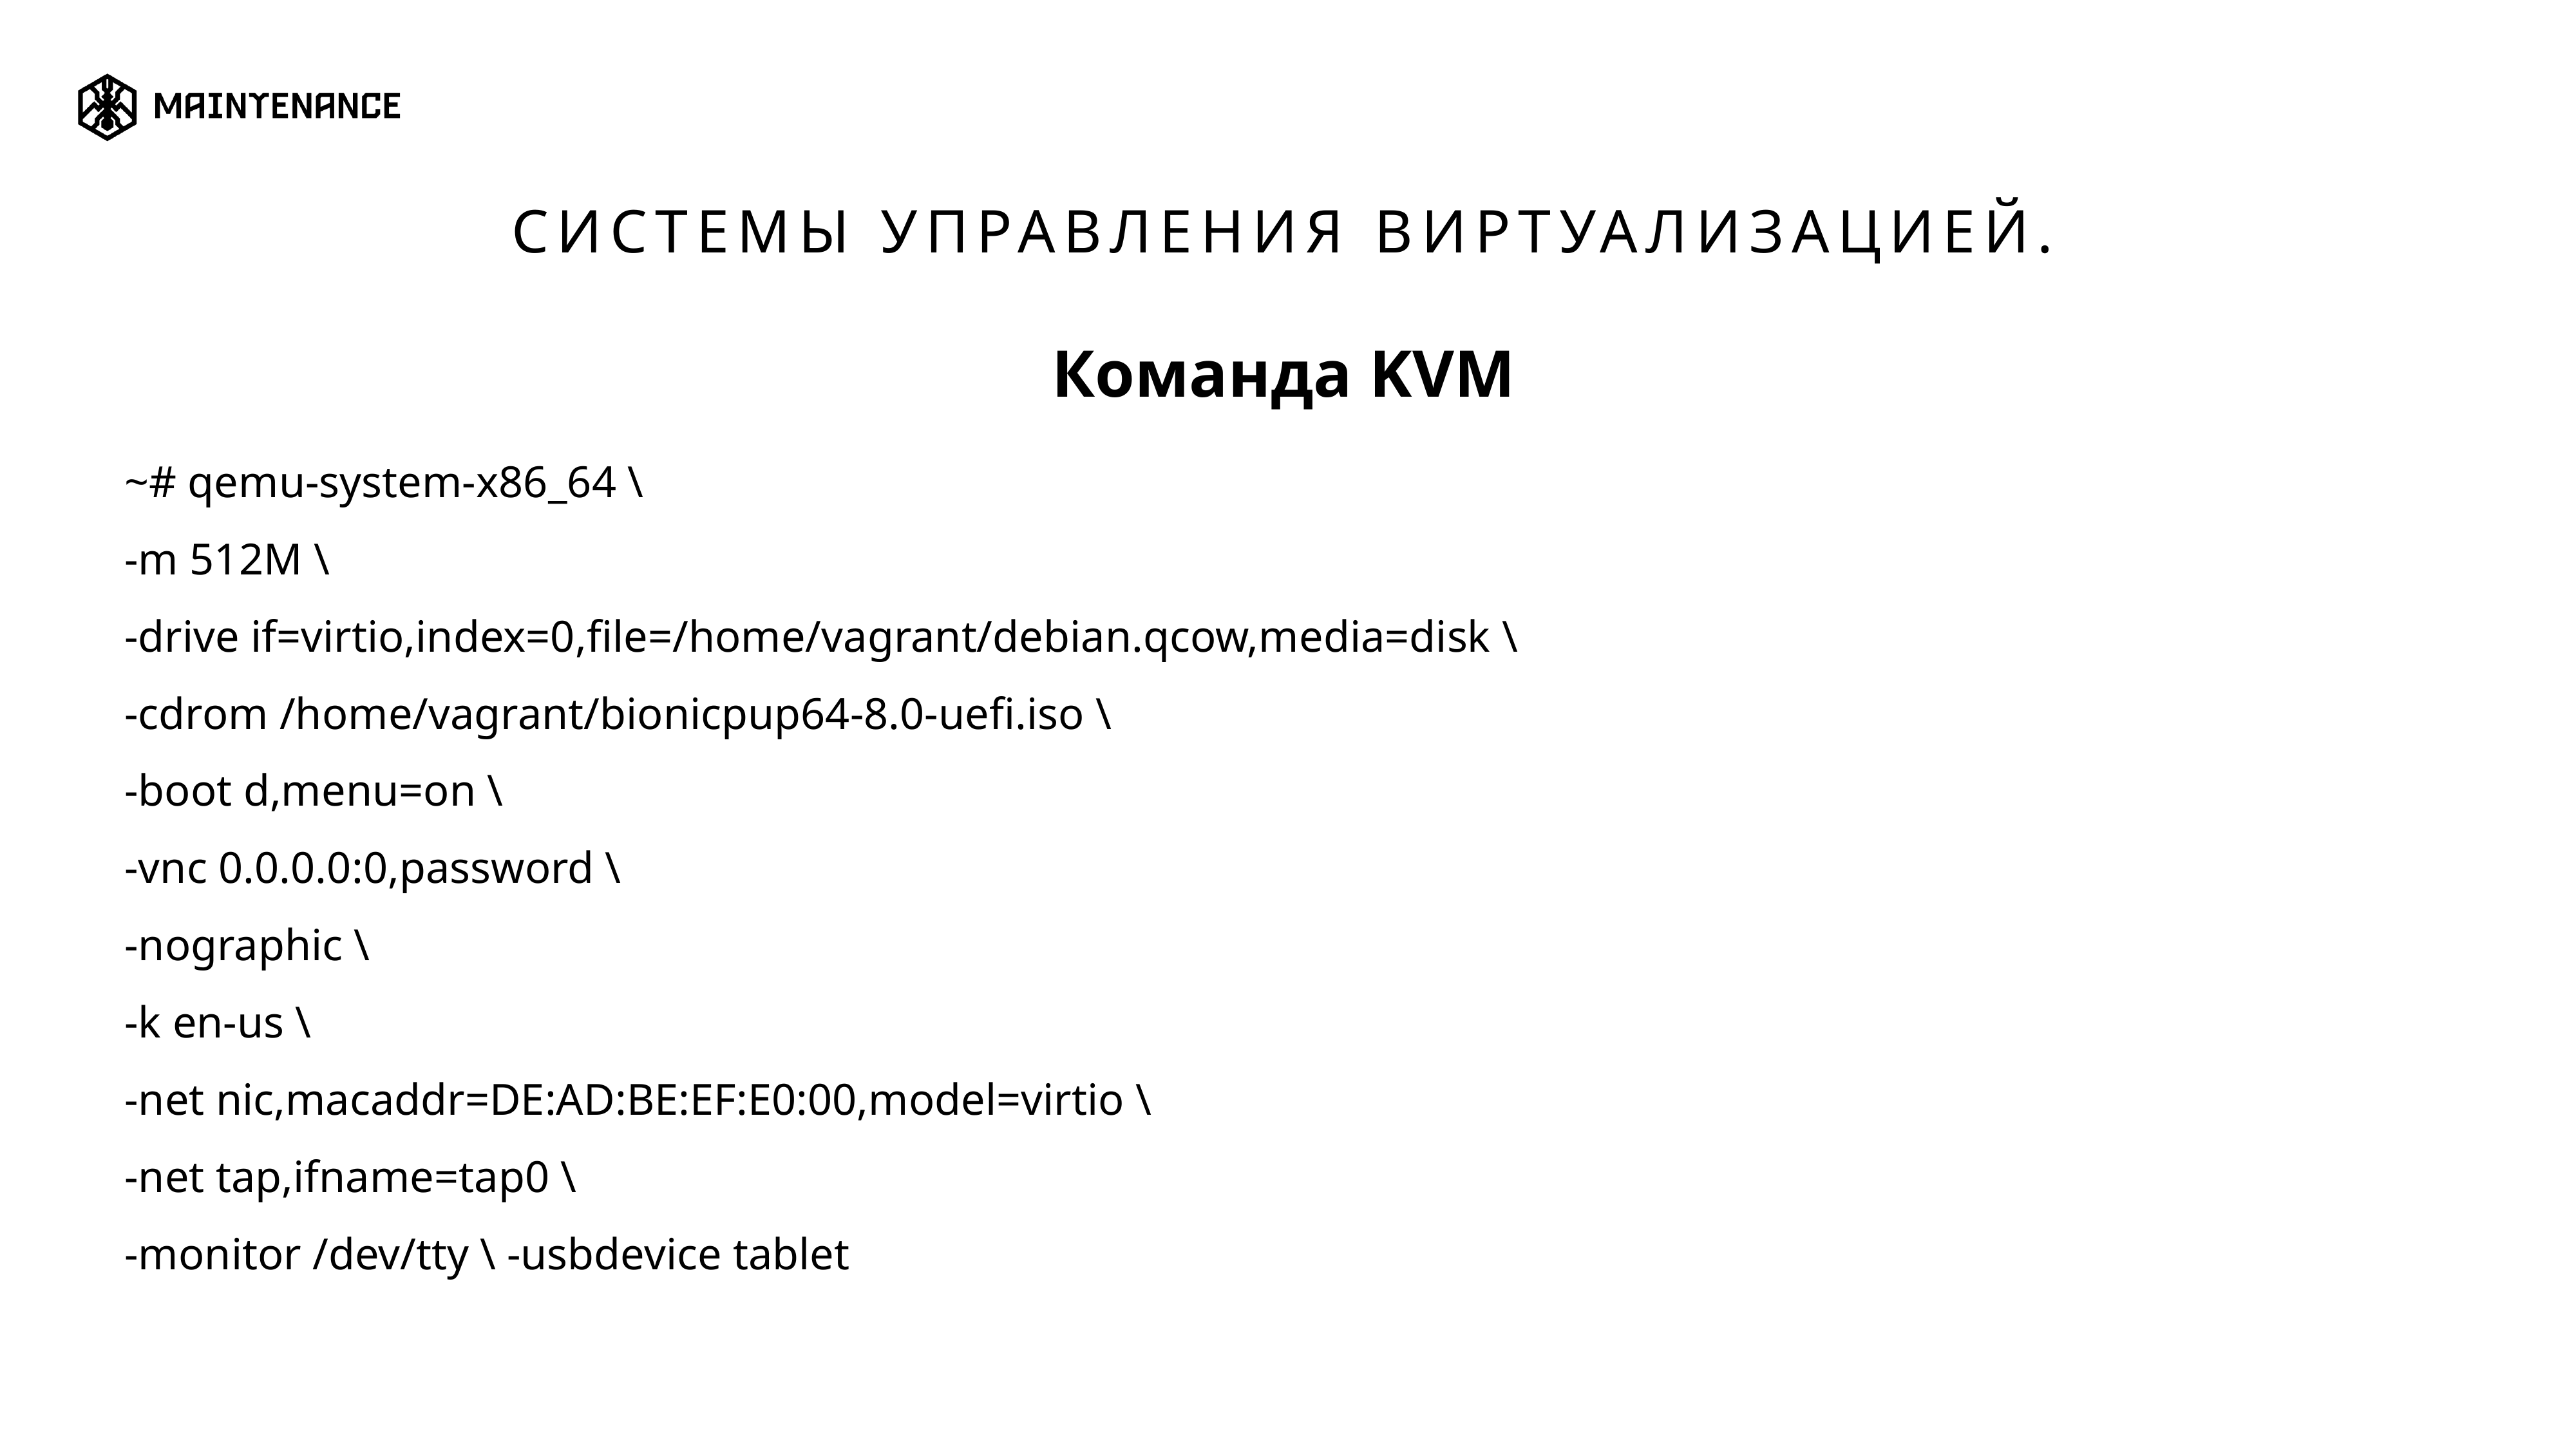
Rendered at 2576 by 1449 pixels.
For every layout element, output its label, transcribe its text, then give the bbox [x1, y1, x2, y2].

list ~# qemu-system-x86_64 \ -m 512M \ -drive if=virtio,index=0,file=/home/vagrant/debian.qcow,media=disk \ -cdrom /home/vagrant/bionicpup64-8.0-uefi.iso \ -boot d,menu=on \ -vnc 0.0.0.0:0,password \ -nographic \ -k en-us \ -net nic,macaddr=DE:AD:BE:EF:E0:00,model=virtio \ -net tap,ifname=tap0 \ -monitor /dev/tty \ -usbdevice tablet [124, 428, 2479, 1278]
list Системы управления виртуализацией. [124, 193, 2443, 265]
text_box Команда KVM [124, 294, 2443, 410]
picture [53, 48, 425, 166]
